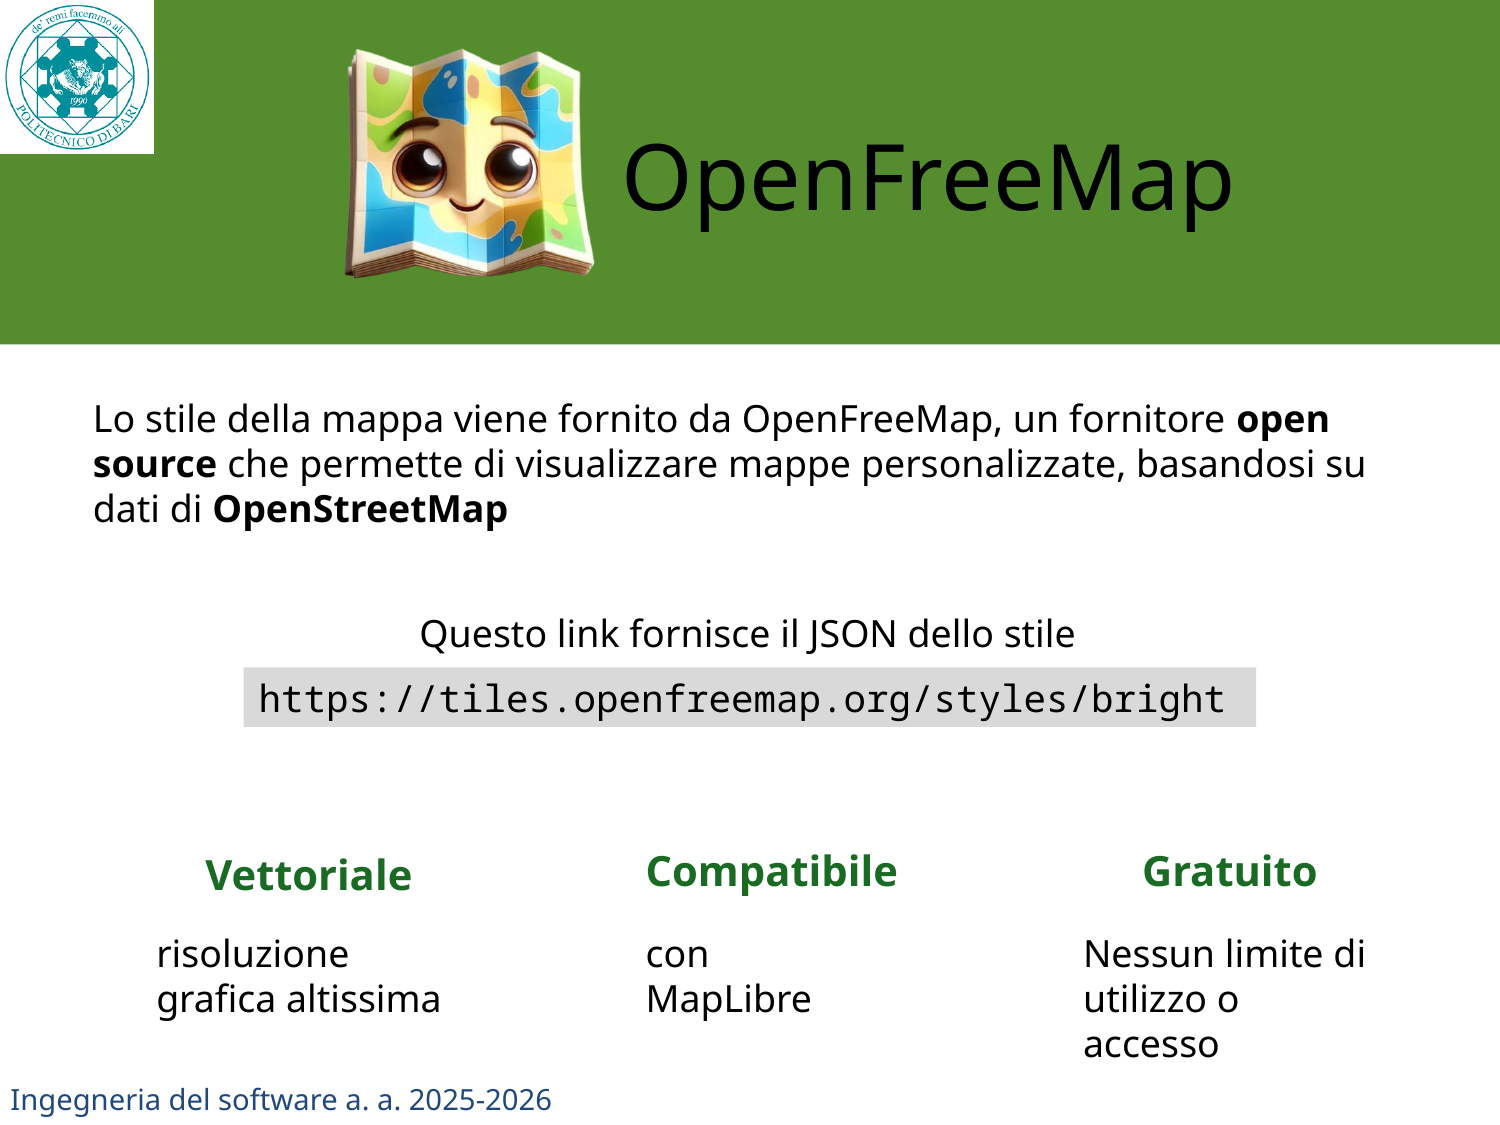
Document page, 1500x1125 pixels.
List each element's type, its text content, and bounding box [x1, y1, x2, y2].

text_box Gratuito [1127, 837, 1337, 903]
text_box OpenFreeMap [606, 111, 1252, 237]
text_box risoluzione grafica altissima [141, 922, 466, 1028]
text_box Compatibile [630, 837, 914, 903]
text_box Ingegneria del software a. a. 2025-2026 [0, 1074, 568, 1124]
text_box con MapLibre [630, 922, 894, 1028]
text_box [0, 0, 1500, 346]
text_box Questo link fornisce il JSON dello stile [404, 603, 1096, 663]
text_box Lo stile della mappa viene fornito da OpenFreeMap, un fornitore open source che permette di visualizzare mappe personalizzate, basandosi su dati di OpenStreetMap [78, 387, 1422, 538]
text_box Nessun limite di utilizzo o accesso [1068, 922, 1390, 1073]
picture [0, 0, 154, 154]
text_box Vettoriale [190, 841, 455, 907]
picture [329, 26, 601, 298]
text_box https://tiles.openfreemap.org/styles/bright [243, 667, 1257, 727]
